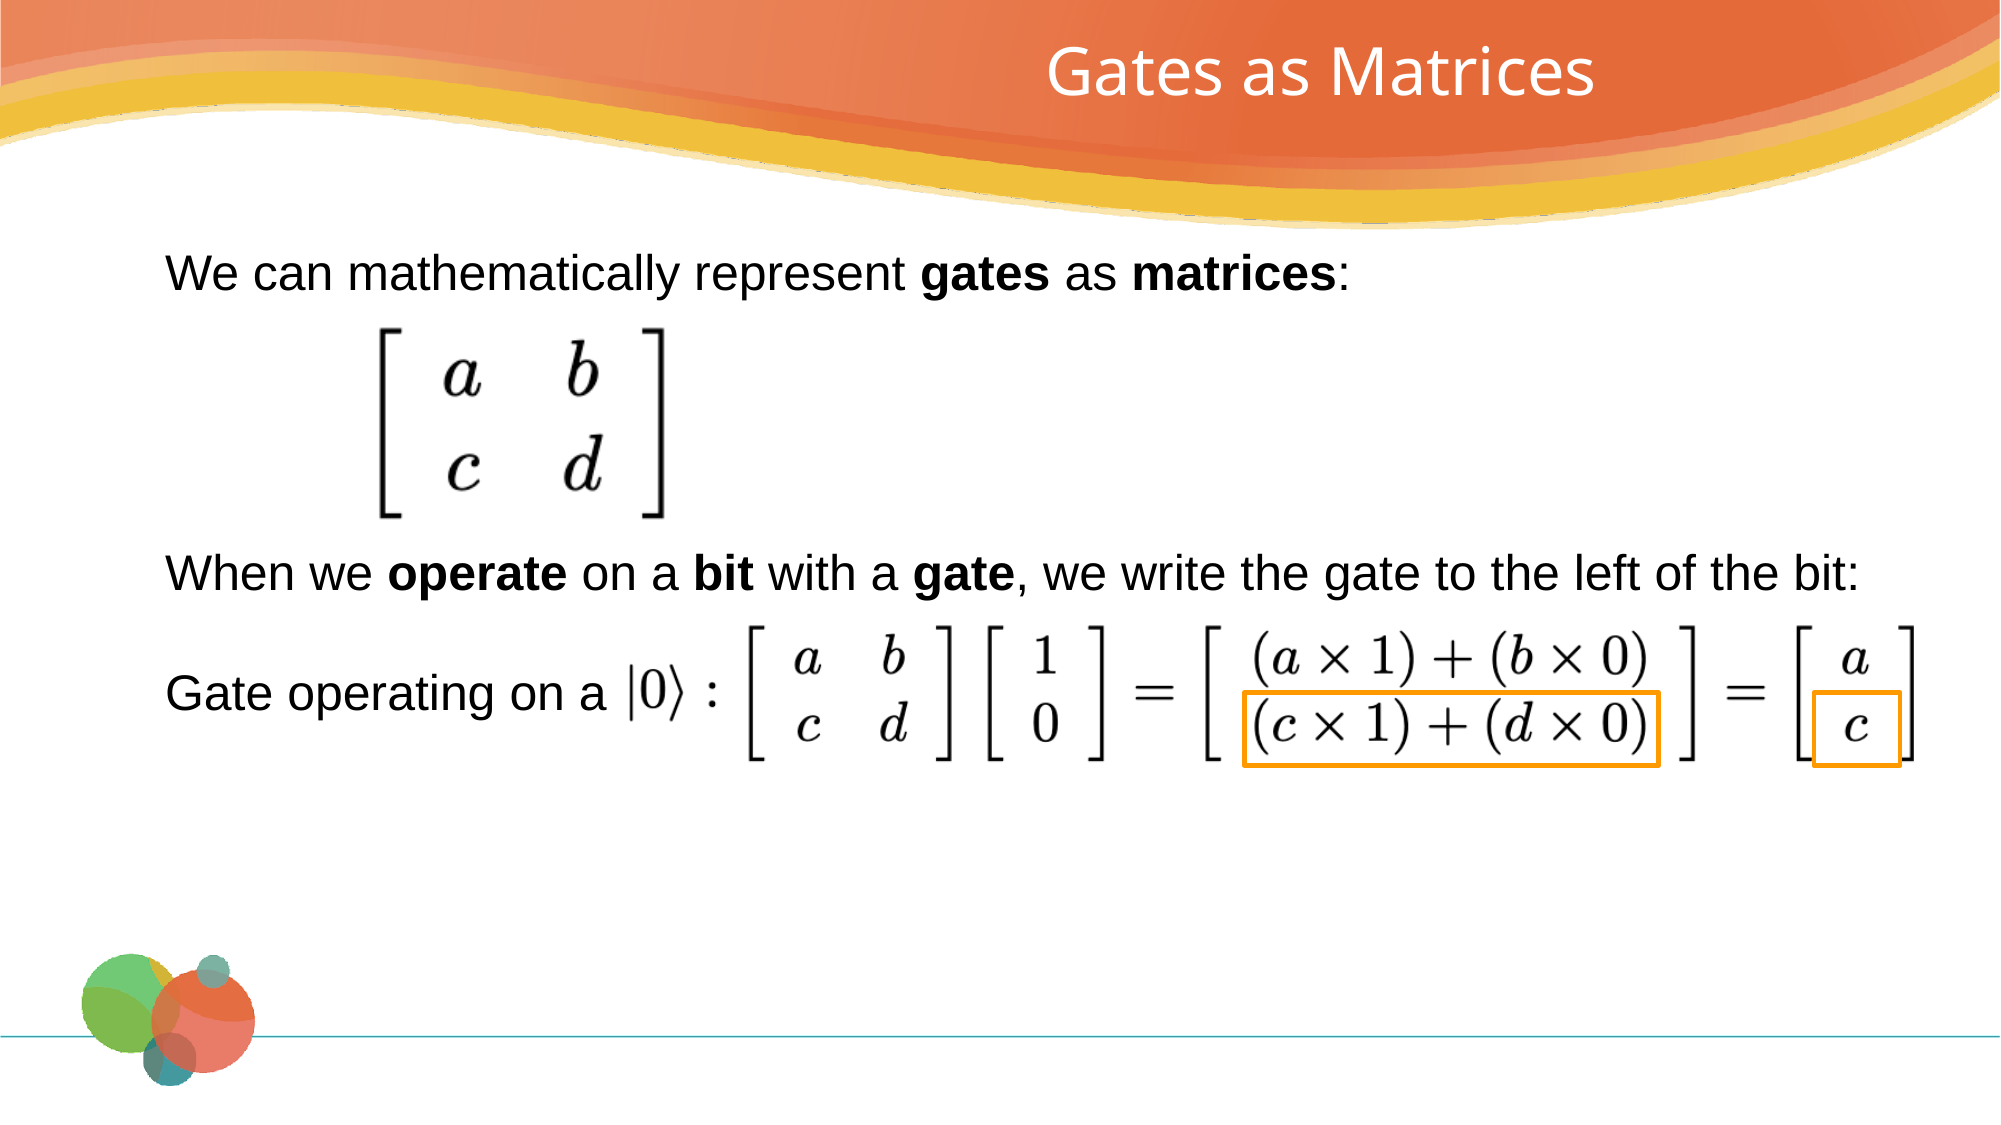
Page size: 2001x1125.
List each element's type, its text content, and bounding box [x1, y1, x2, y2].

title Gates as Matrices [780, 30, 1863, 153]
text_box We can mathematically represent gates as matrices: When we operate on a bit with a gate, we write the gate to the left of the bit: Gate operating on a [150, 225, 1930, 983]
picture [0, 0, 2000, 1086]
